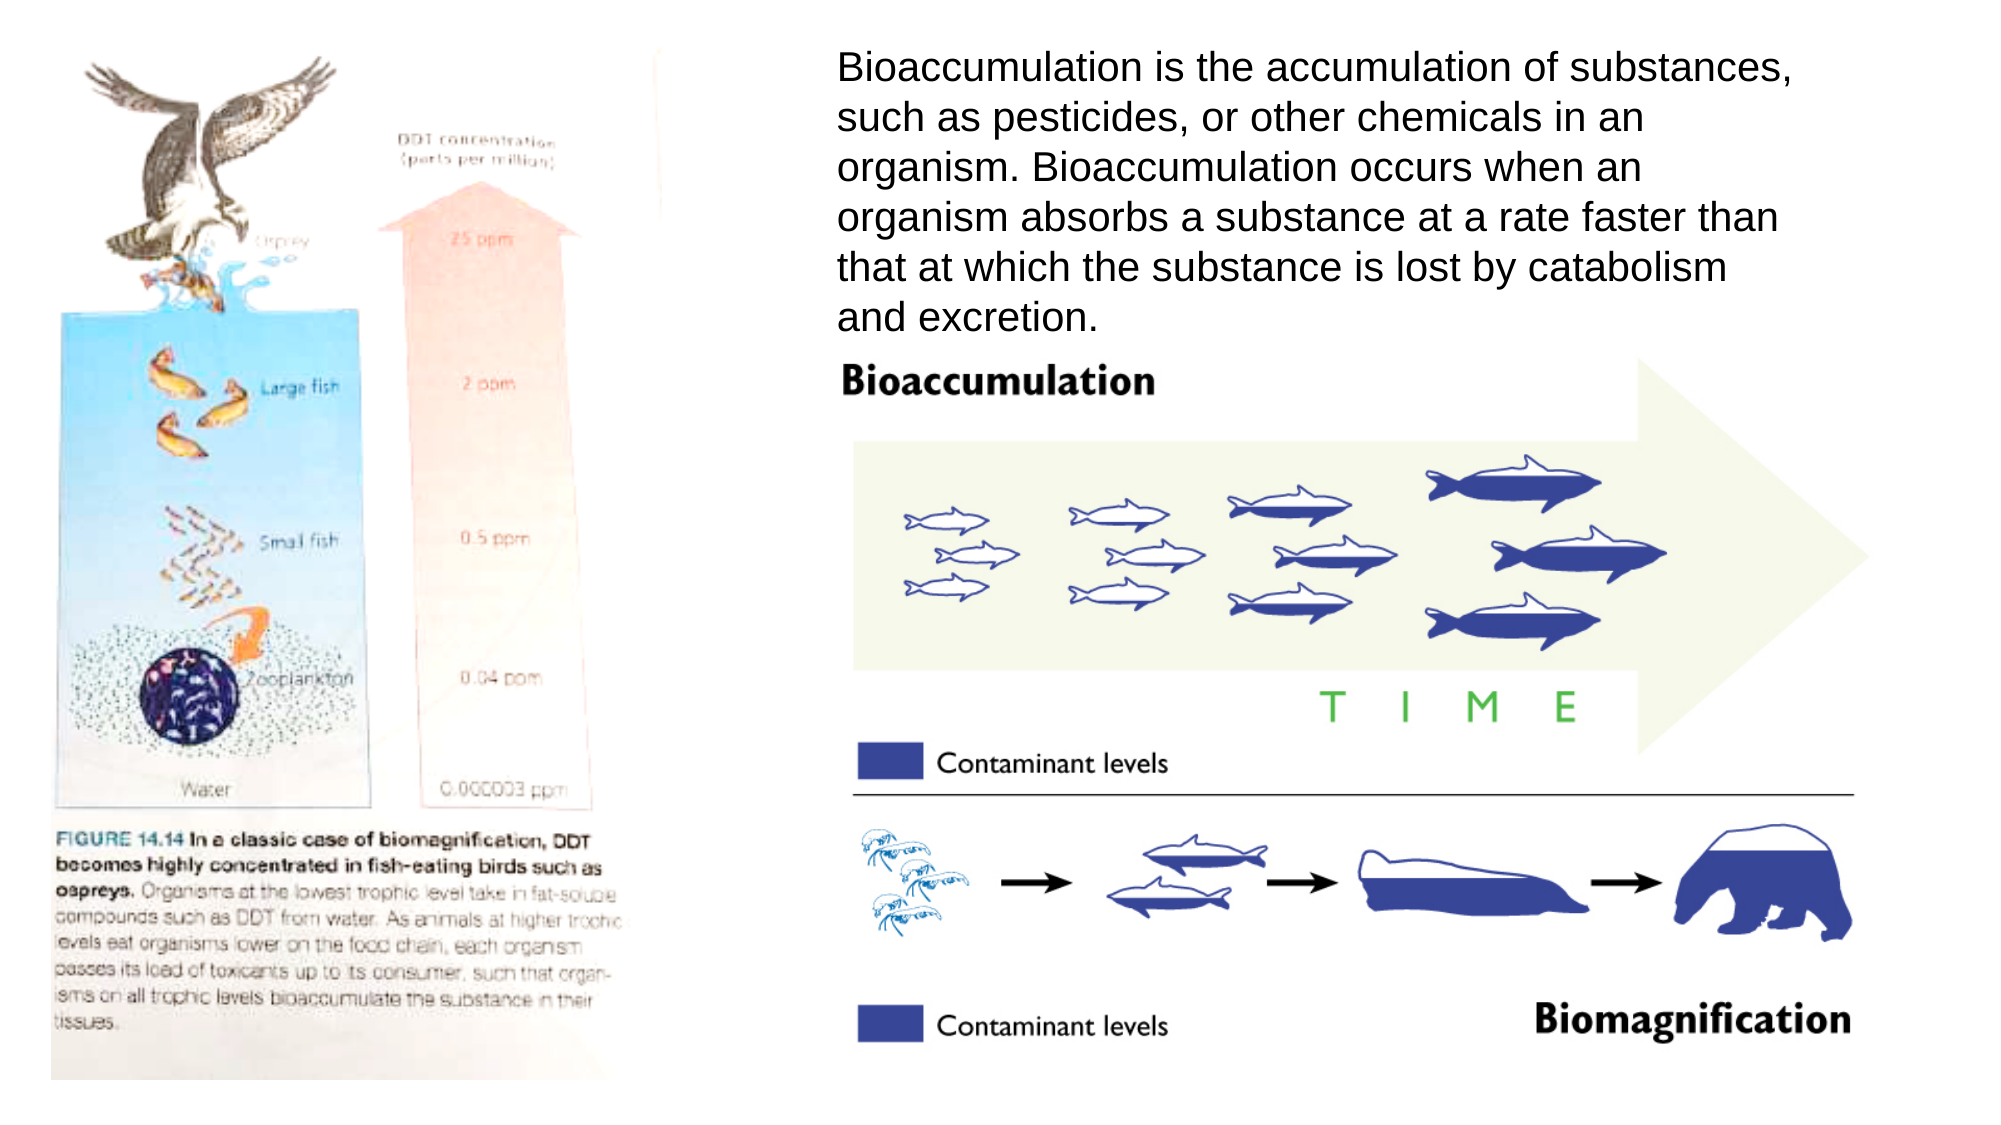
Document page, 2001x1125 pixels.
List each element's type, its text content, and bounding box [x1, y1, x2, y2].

text_box Bioaccumulation is the accumulation of substances, such as pesticides, or other chemicals in an organism. Bioaccumulation occurs when an organism absorbs a substance at a rate faster than that at which the substance is lost by catabolism and excretion. [822, 32, 1822, 339]
picture [51, 32, 662, 1080]
picture [821, 339, 1879, 1060]
